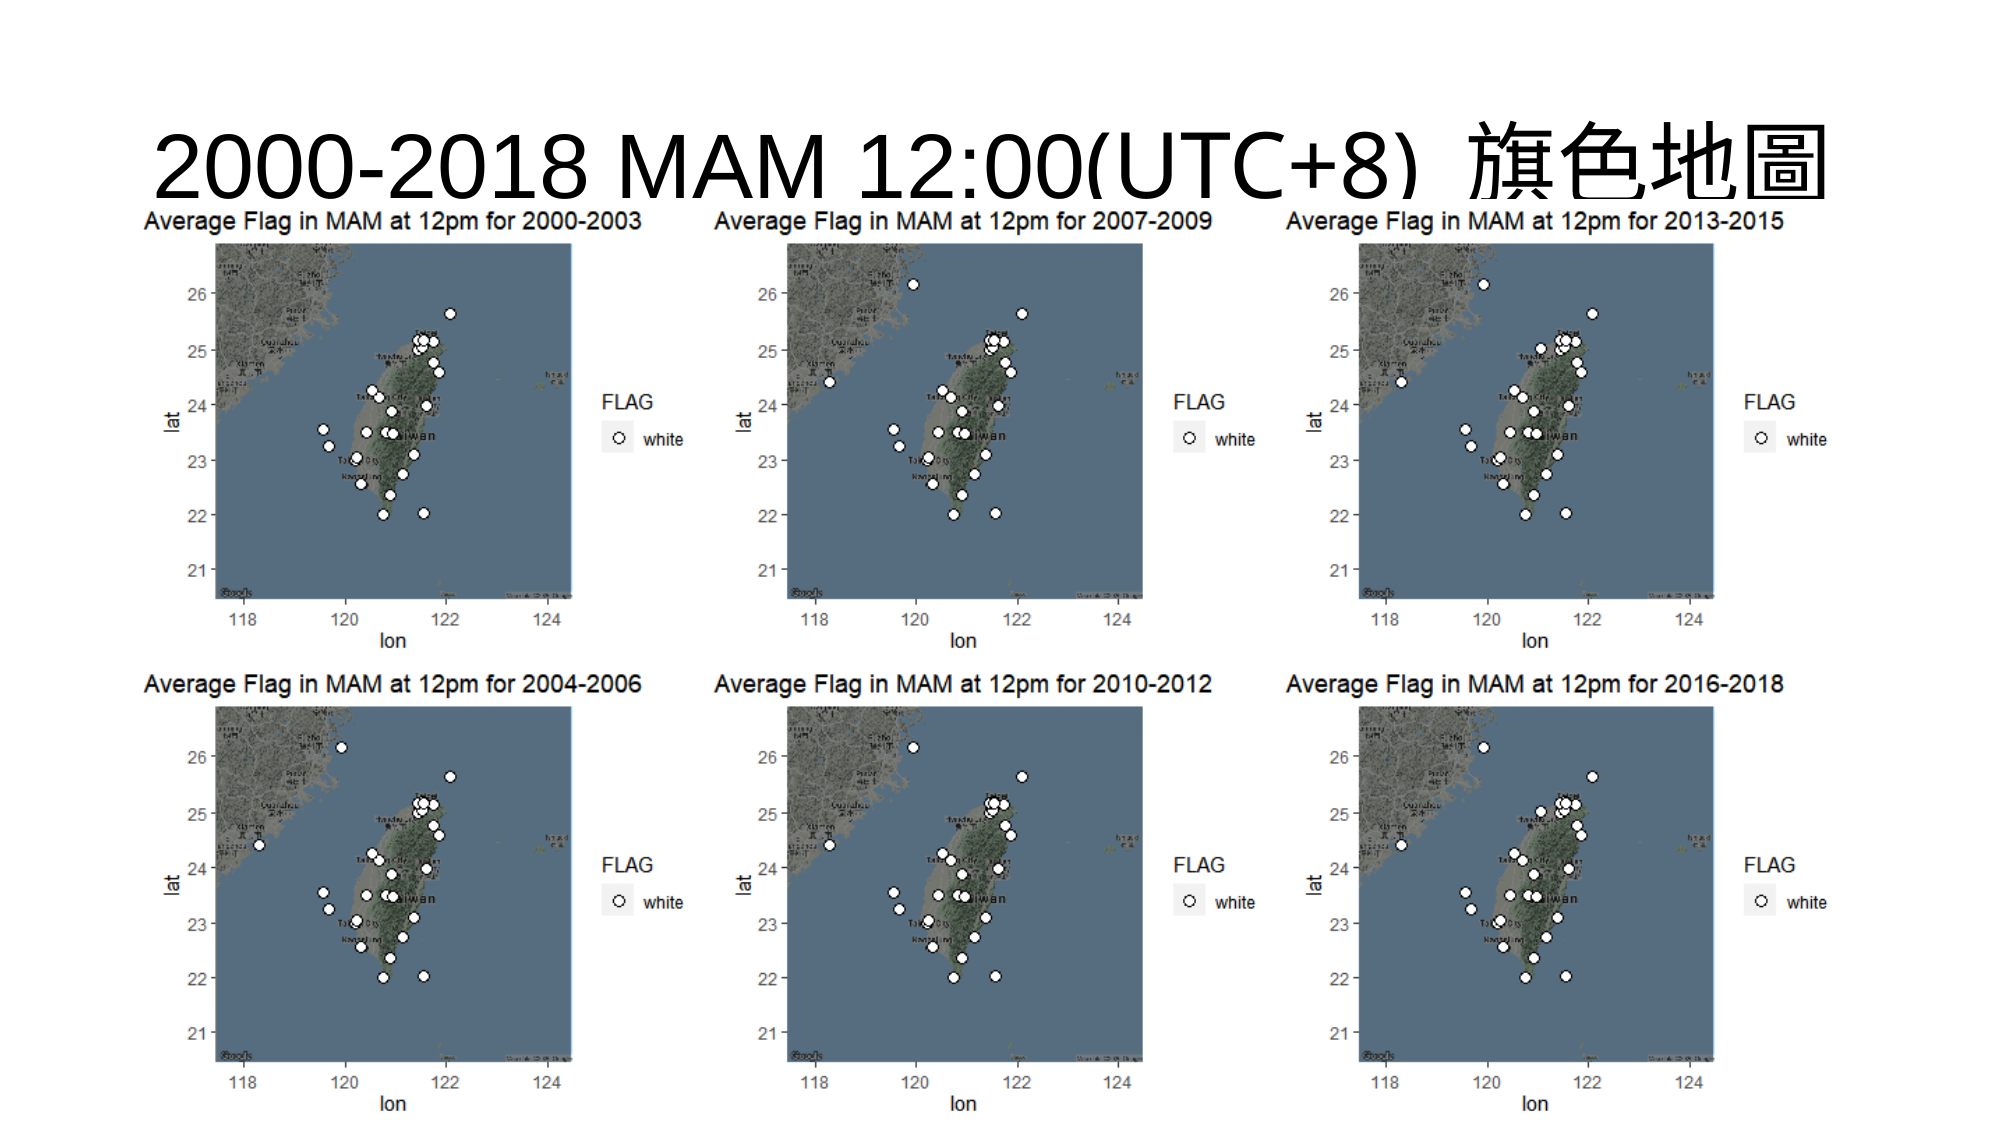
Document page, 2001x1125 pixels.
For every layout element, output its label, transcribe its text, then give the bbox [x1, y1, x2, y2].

title 2000-2018 MAM 12:00(UTC+8) 旗色地圖 [137, 59, 1863, 278]
picture [143, 199, 1857, 1125]
